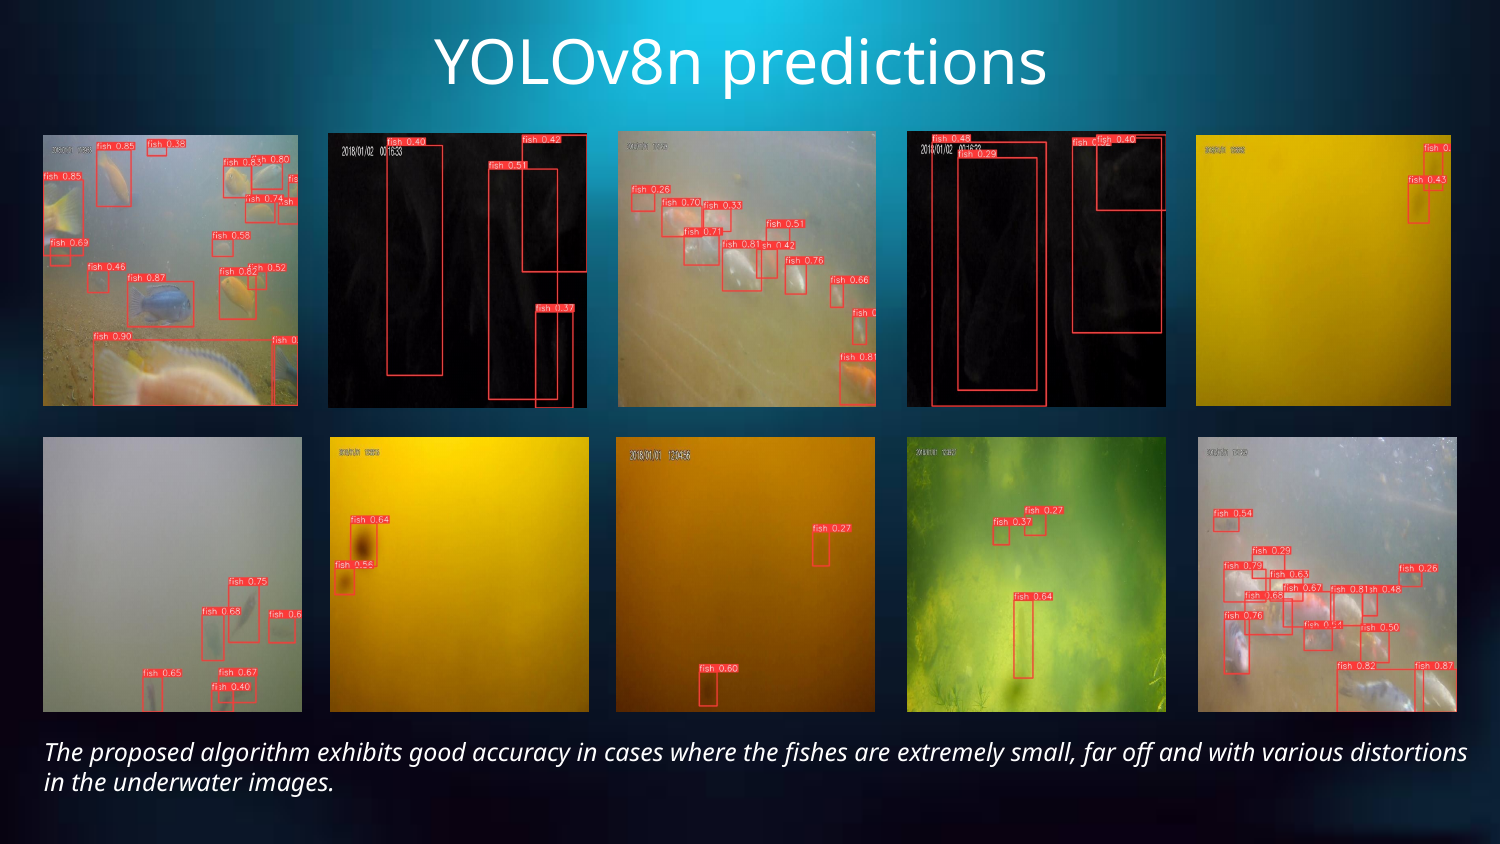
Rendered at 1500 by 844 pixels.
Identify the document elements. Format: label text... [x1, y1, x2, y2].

text_box YOLOv8n predictions [212, 6, 1288, 112]
text_box The proposed algorithm exhibits good accuracy in cases where the fishes are extremely small, far off and with various distortions in the underwater images. [28, 721, 1500, 811]
picture [0, 0, 1500, 844]
